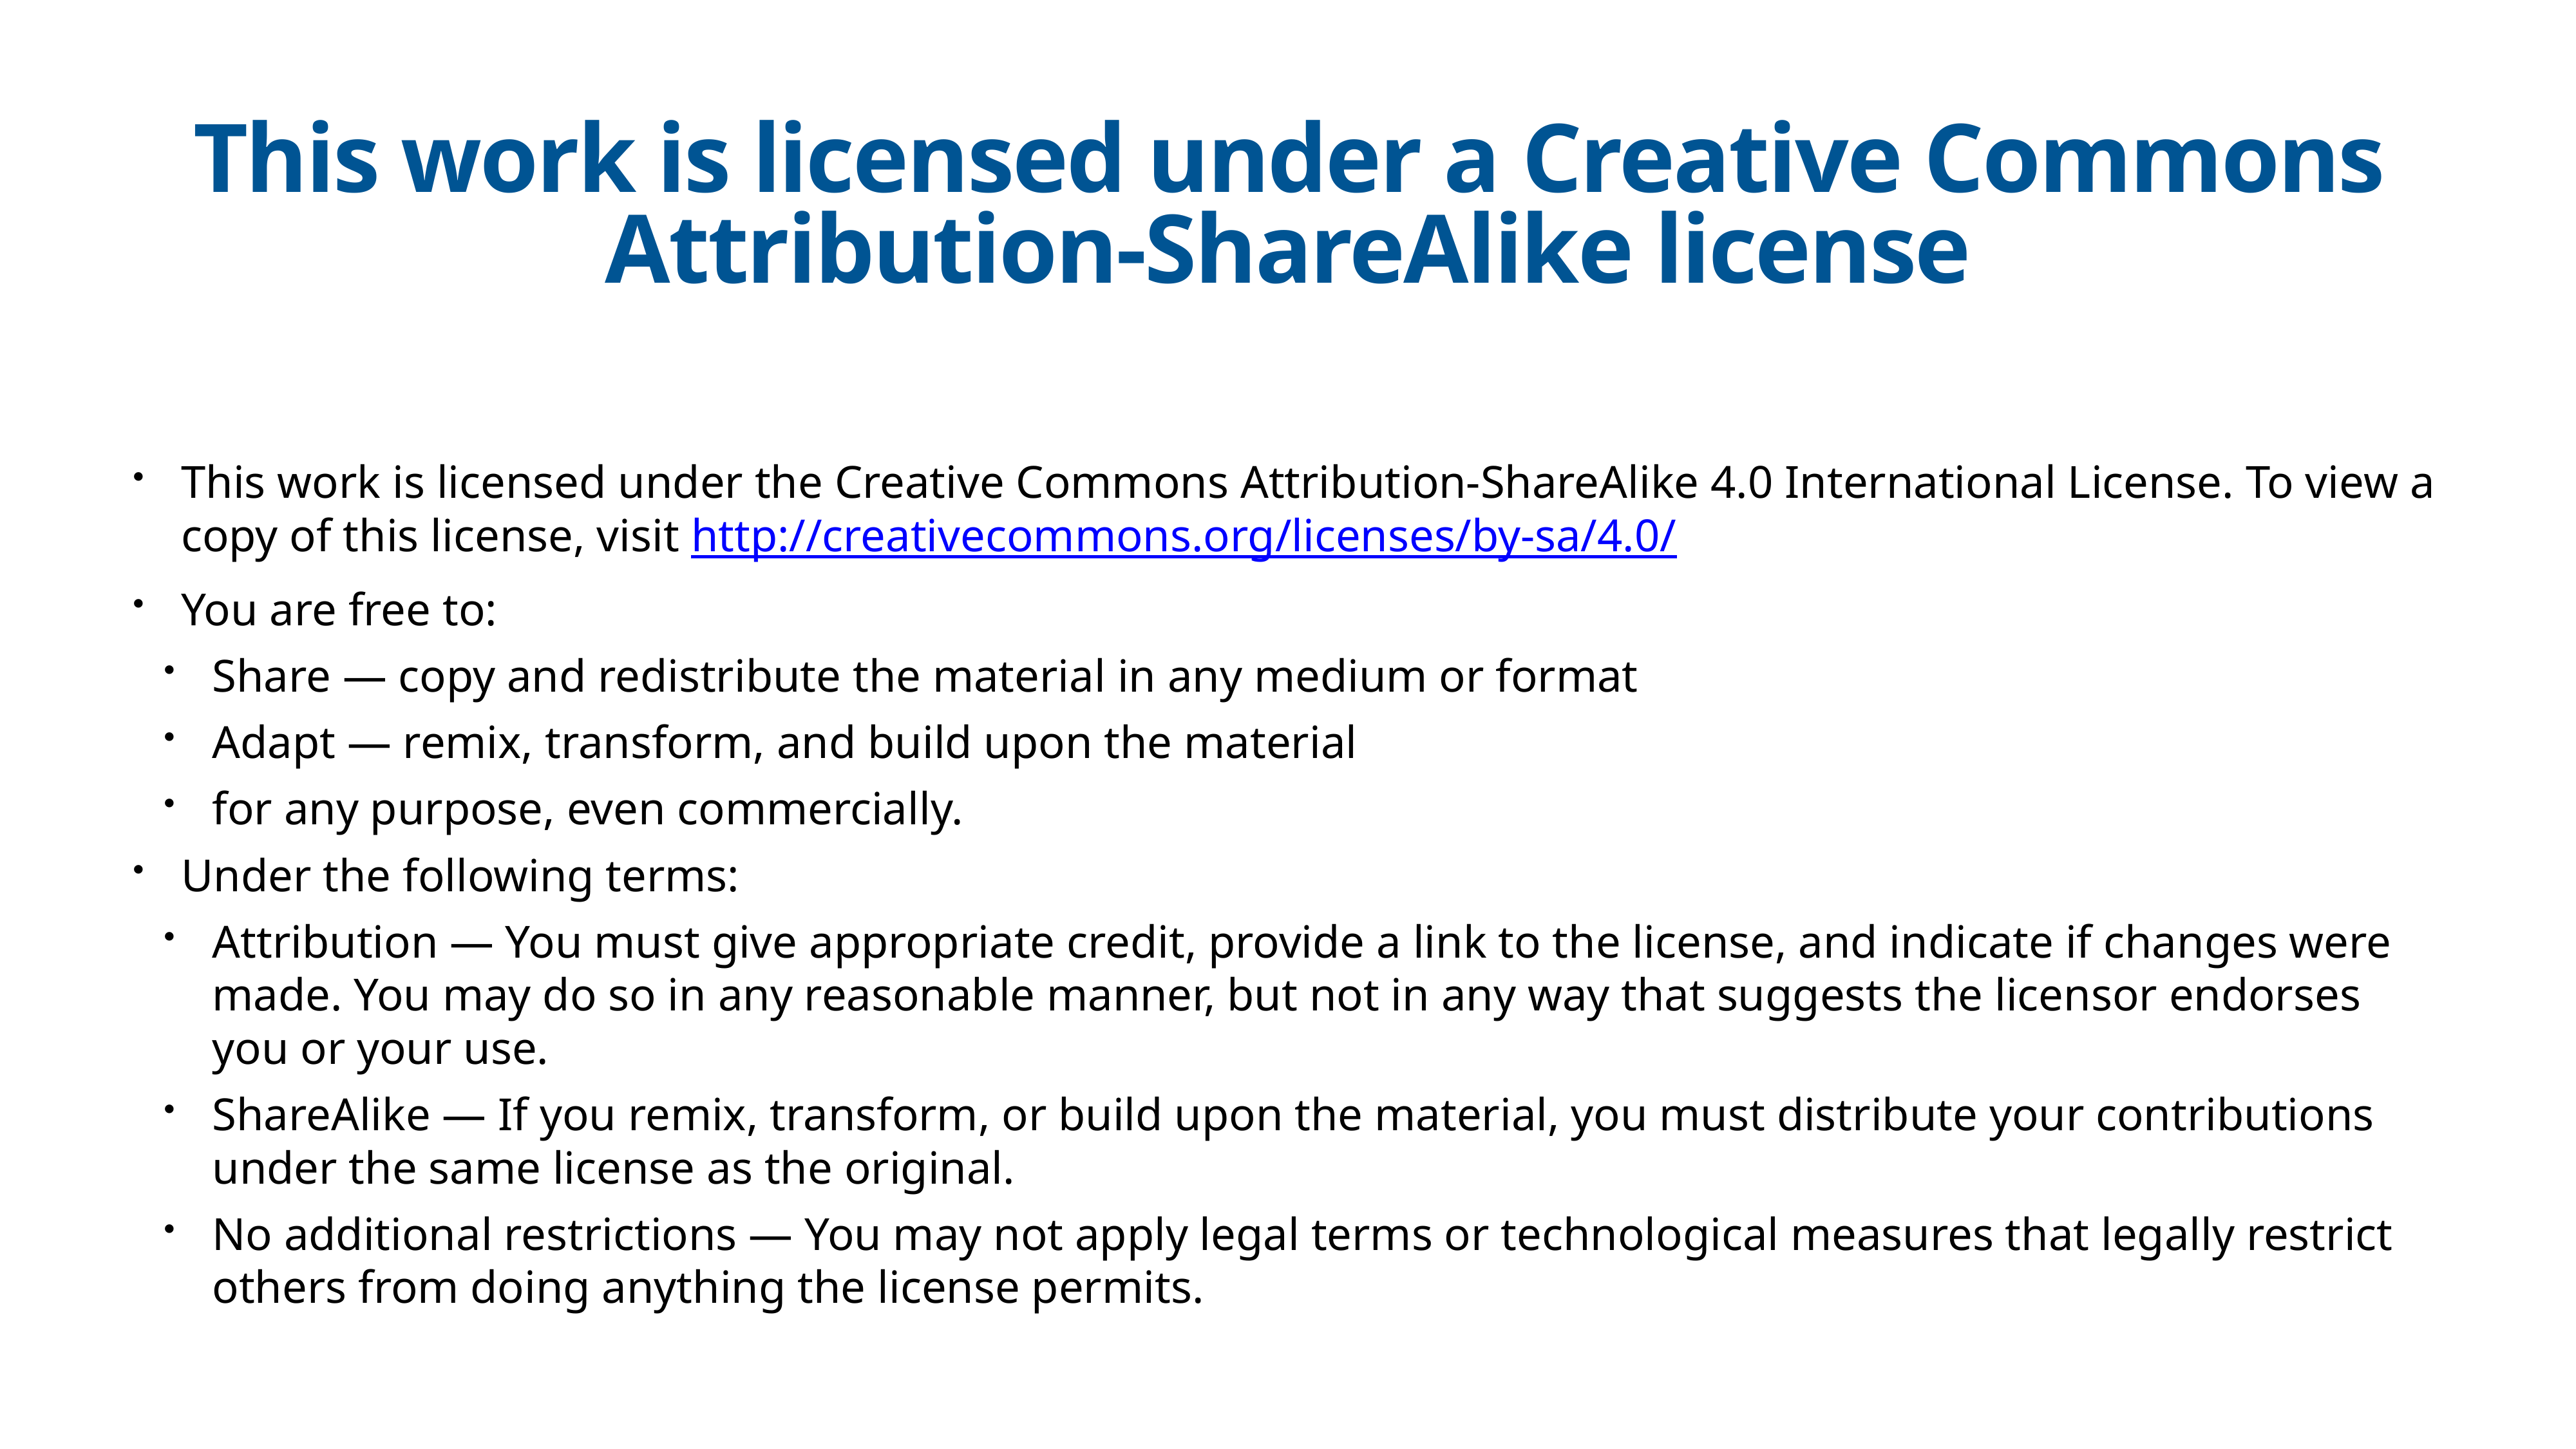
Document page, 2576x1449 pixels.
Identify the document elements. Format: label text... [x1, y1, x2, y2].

list This work is licensed under the Creative Commons Attribution-ShareAlike 4.0 International License. To view a copy of this license, visit http://creativecommons.org/licenses/by-sa/4.0/ You are free to: Share — copy and redistribute the material in any medium or format Adapt — remix, transform, and build upon the material for any purpose, even commercially. Under the following terms: Attribution — You must give appropriate credit, provide a link to the license, and indicate if changes were made. You may do so in any reasonable manner, but not in any way that suggests the licensor endorses you or your use. ShareAlike — If you remix, transform, or build upon the material, you must distribute your contributions under the same license as the original. No additional restrictions — You may not apply legal terms or technological measures that legally restrict others from doing anything the license permits. [127, 448, 2449, 1321]
title This work is licensed under a Creative Commons Attribution-ShareAlike license [127, 113, 2449, 332]
